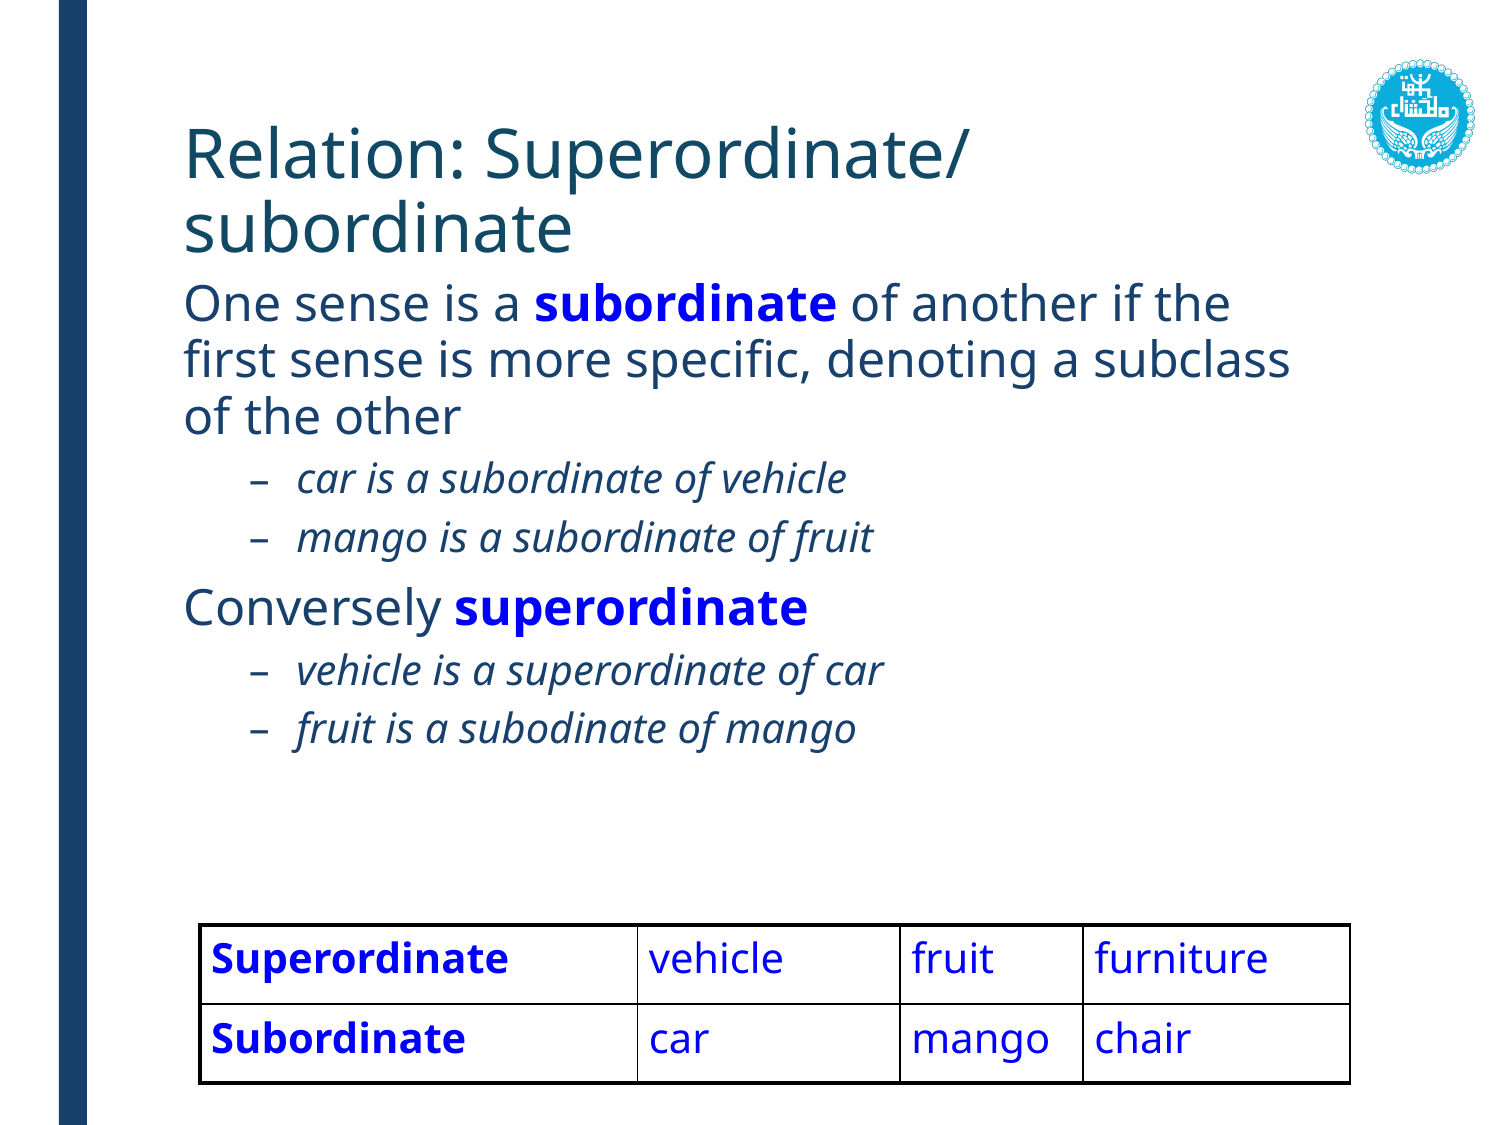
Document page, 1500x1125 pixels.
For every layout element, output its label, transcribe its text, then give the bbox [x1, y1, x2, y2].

table_header Superordinate [202, 927, 637, 1003]
table_header fruit [901, 927, 1082, 1003]
title Relation: Superordinate/ subordinate [168, 112, 1351, 268]
table_cell car [638, 1005, 899, 1081]
table_header furniture [1084, 927, 1349, 1003]
picture [1364, 58, 1476, 175]
table_cell mango [901, 1005, 1082, 1081]
table_cell chair [1084, 1005, 1349, 1081]
table_header vehicle [638, 927, 899, 1003]
list One sense is a subordinate of another if the first sense is more specific, denoting a subclass of the other car is a subordinate of vehicle mango is a subordinate of fruit Conversely superordinate vehicle is a superordinate of car fruit is a subodinate of mango [168, 268, 1351, 857]
table_cell Subordinate [202, 1005, 637, 1081]
